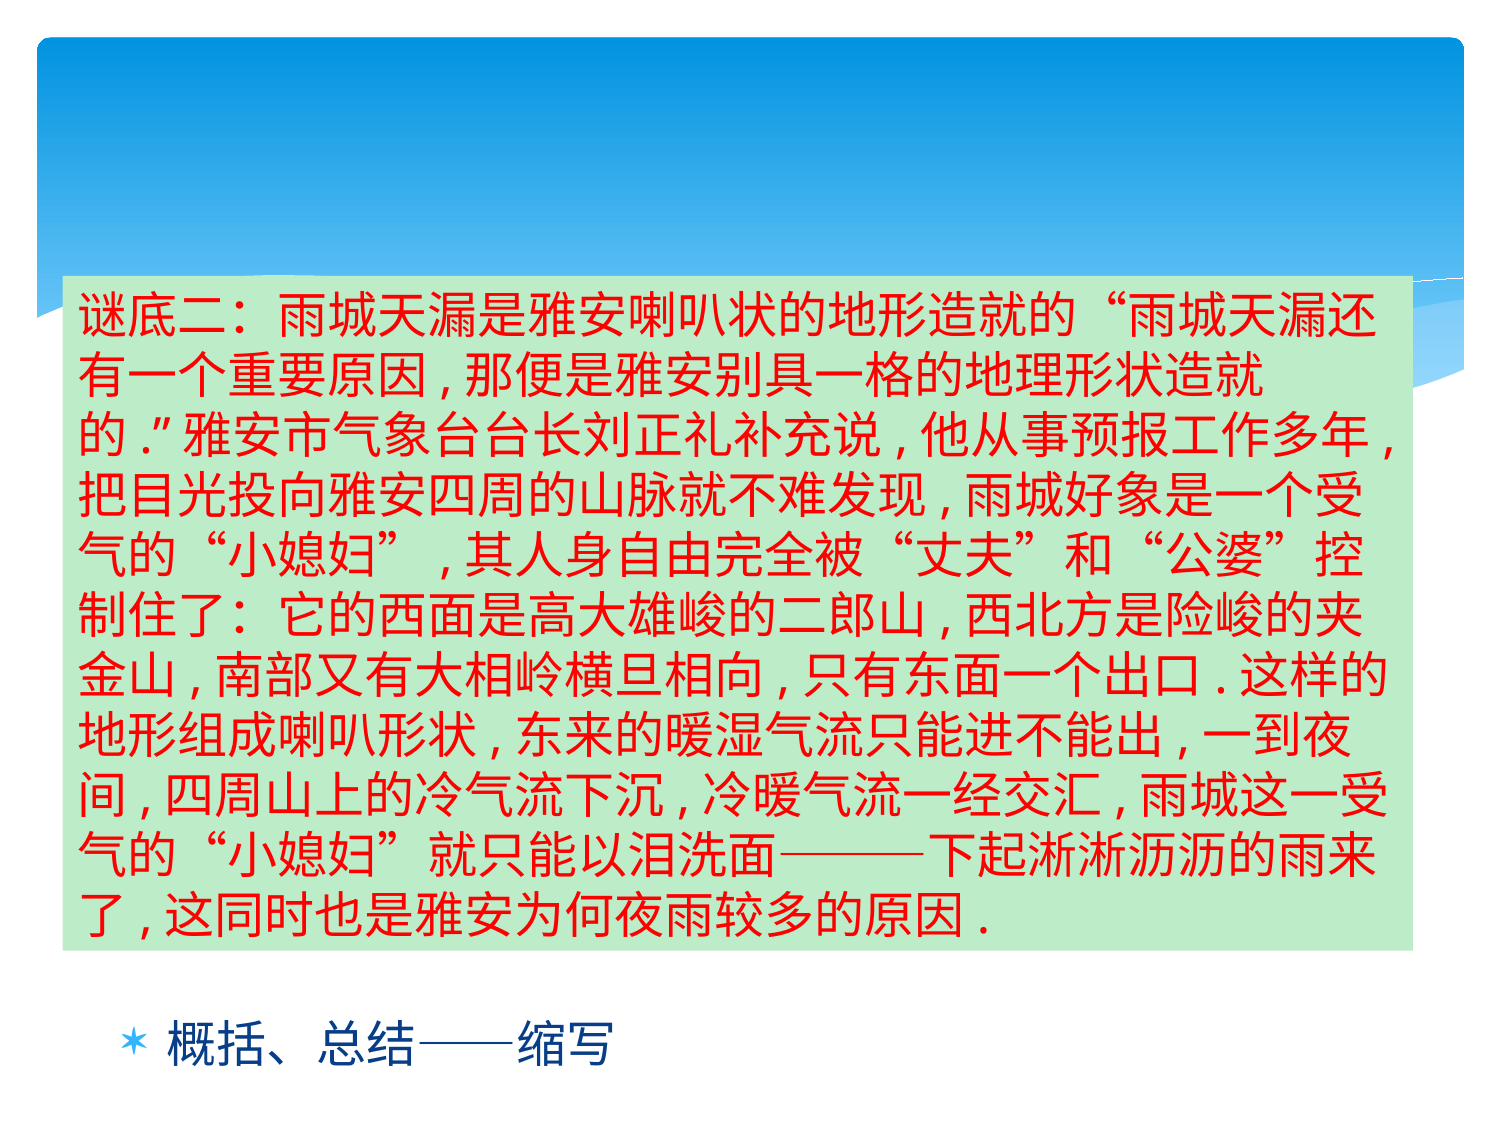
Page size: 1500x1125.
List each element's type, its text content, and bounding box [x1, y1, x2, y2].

list 概括、总结——缩写 [106, 1004, 1288, 1108]
text_box 谜底二：雨城天漏是雅安喇叭状的地形造就的“雨城天漏还有一个重要原因,那便是雅安别具一格的地理形状造就的.”雅安市气象台台长刘正礼补充说,他从事预报工作多年,把目光投向雅安四周的山脉就不难发现,雨城好象是一个受气的“小媳妇”,其人身自由完全被“丈夫”和“公婆”控制住了：它的西面是高大雄峻的二郎山,西北方是险峻的夹金山,南部又有大相岭横旦相向,只有东面一个出口.这样的地形组成喇叭形状,东来的暖湿气流只能进不能出,一到夜间,四周山上的冷气流下沉,冷暖气流一经交汇,雨城这一受气的“小媳妇”就只能以泪洗面———下起淅淅沥沥的雨来了,这同时也是雅安为何夜雨较多的原因. [62, 275, 1413, 951]
